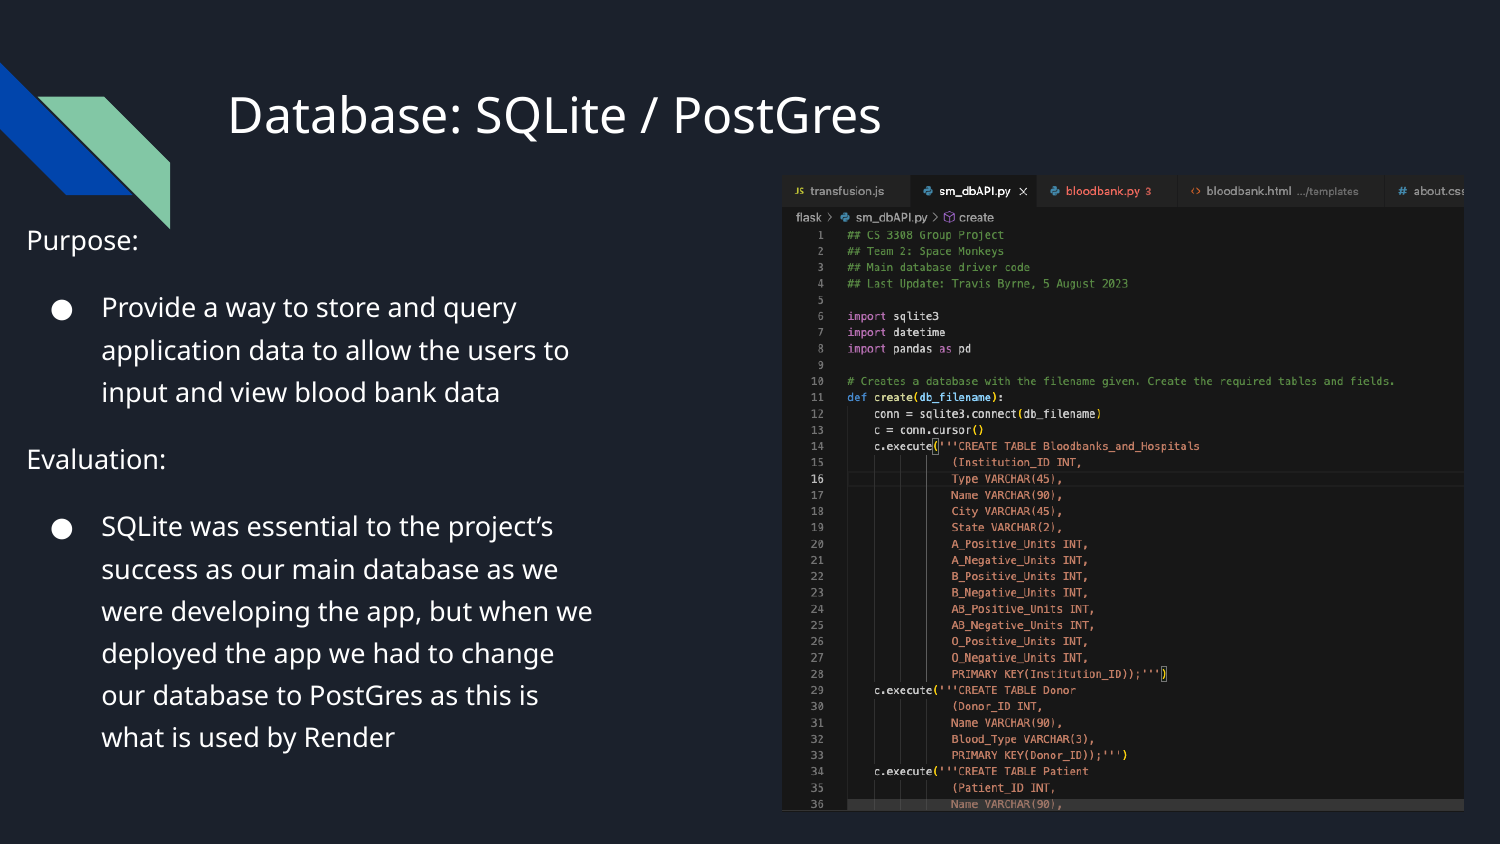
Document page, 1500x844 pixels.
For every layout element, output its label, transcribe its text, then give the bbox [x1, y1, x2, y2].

title Database: SQLite / PostGres [212, 64, 1368, 215]
list Purpose: Provide a way to store and query application data to allow the users to input and view blood bank data Evaluation: SQLite was essential to the project’s success as our main database as we were developing the app, but when we deployed the app we had to change our database to PostGres as this is what is used by Render [11, 201, 619, 831]
picture [782, 174, 1465, 812]
